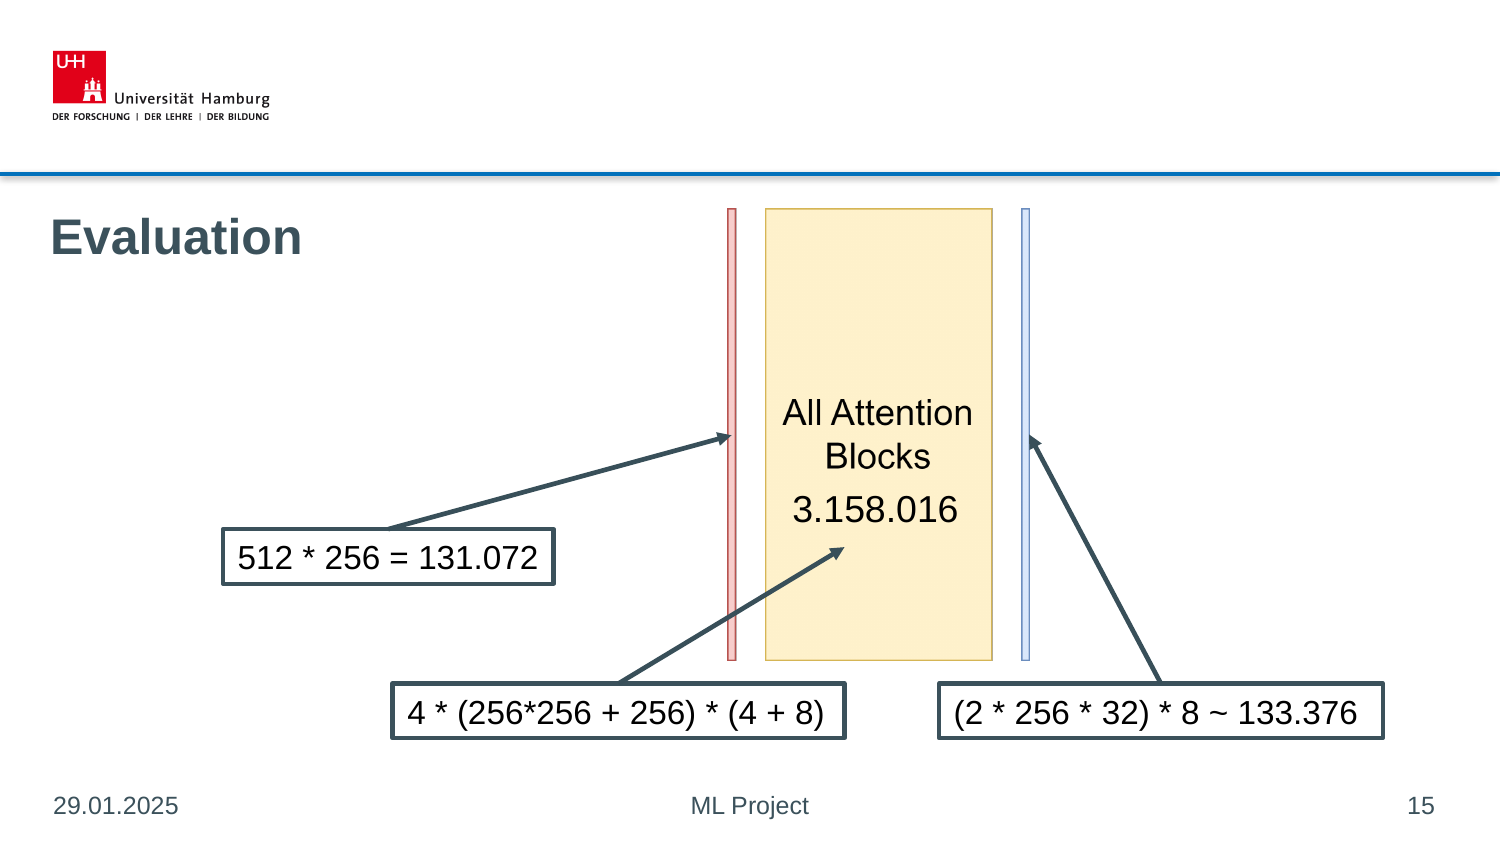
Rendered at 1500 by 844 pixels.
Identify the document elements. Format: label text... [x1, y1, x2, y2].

slide_number 15 [1085, 782, 1436, 827]
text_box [1028, 434, 1162, 684]
text_box (2 * 256 * 32) * 8 ~ 133.376 [937, 681, 1385, 740]
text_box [387, 435, 732, 530]
footer ML Project [478, 782, 1022, 828]
title Evaluation [35, 197, 1436, 281]
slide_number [53, 782, 404, 827]
picture [0, 0, 322, 147]
picture [727, 208, 1030, 661]
text_box 4 * (256*256 + 256) * (4 + 8) [390, 681, 847, 740]
text_box 512 * 256 = 131.072 [221, 527, 556, 586]
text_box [618, 546, 845, 684]
